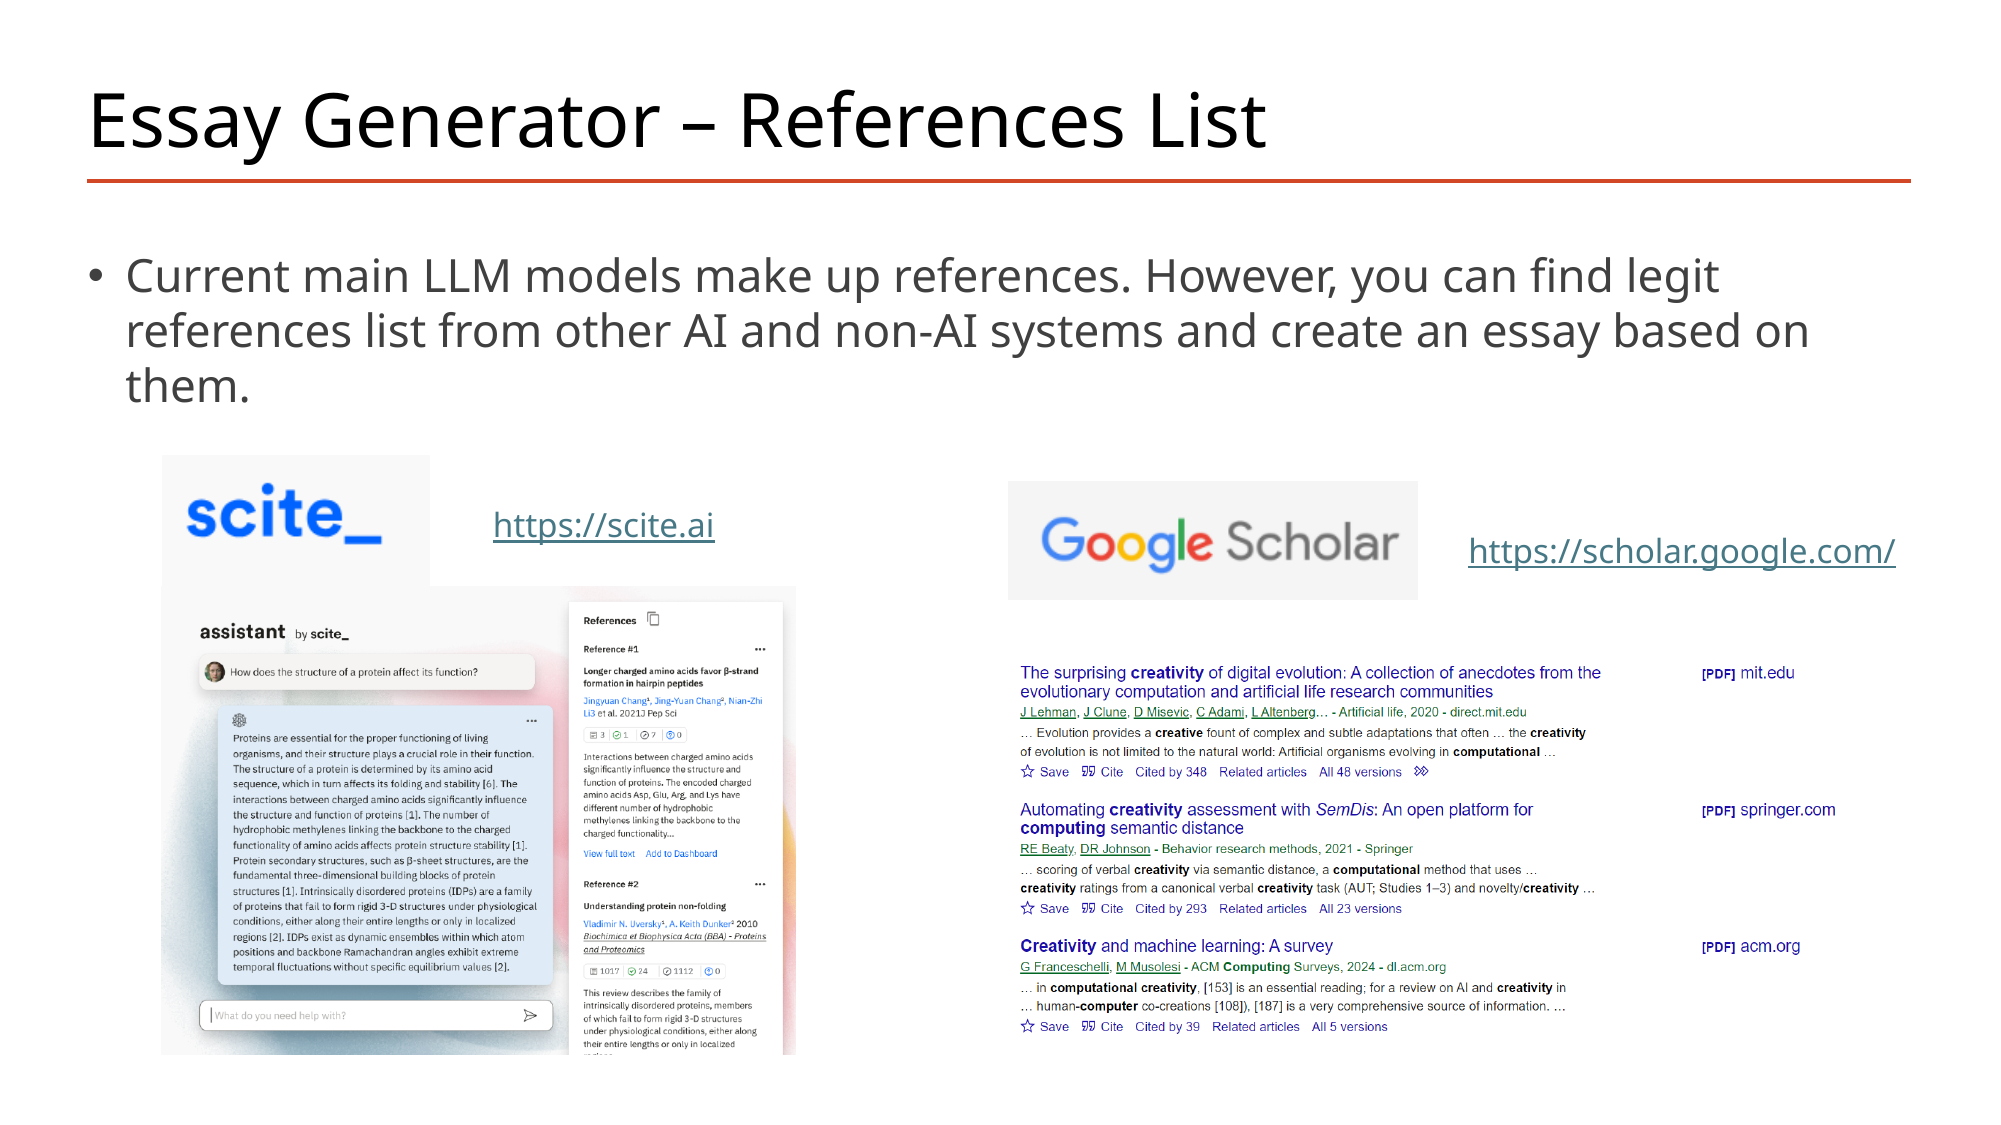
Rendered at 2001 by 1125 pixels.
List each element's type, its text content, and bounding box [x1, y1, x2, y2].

list Current main LLM models make up references. However, you can find legit references list from other AI and non-AI systems and create an essay based on them. [72, 239, 1897, 498]
title Essay Generator – References List [72, 70, 1897, 176]
text_box https://scite.ai [478, 496, 782, 586]
picture [1007, 653, 1866, 1041]
text_box https://scholar.google.com/ [1453, 522, 1978, 628]
picture [161, 455, 796, 1055]
picture [1007, 481, 1419, 600]
